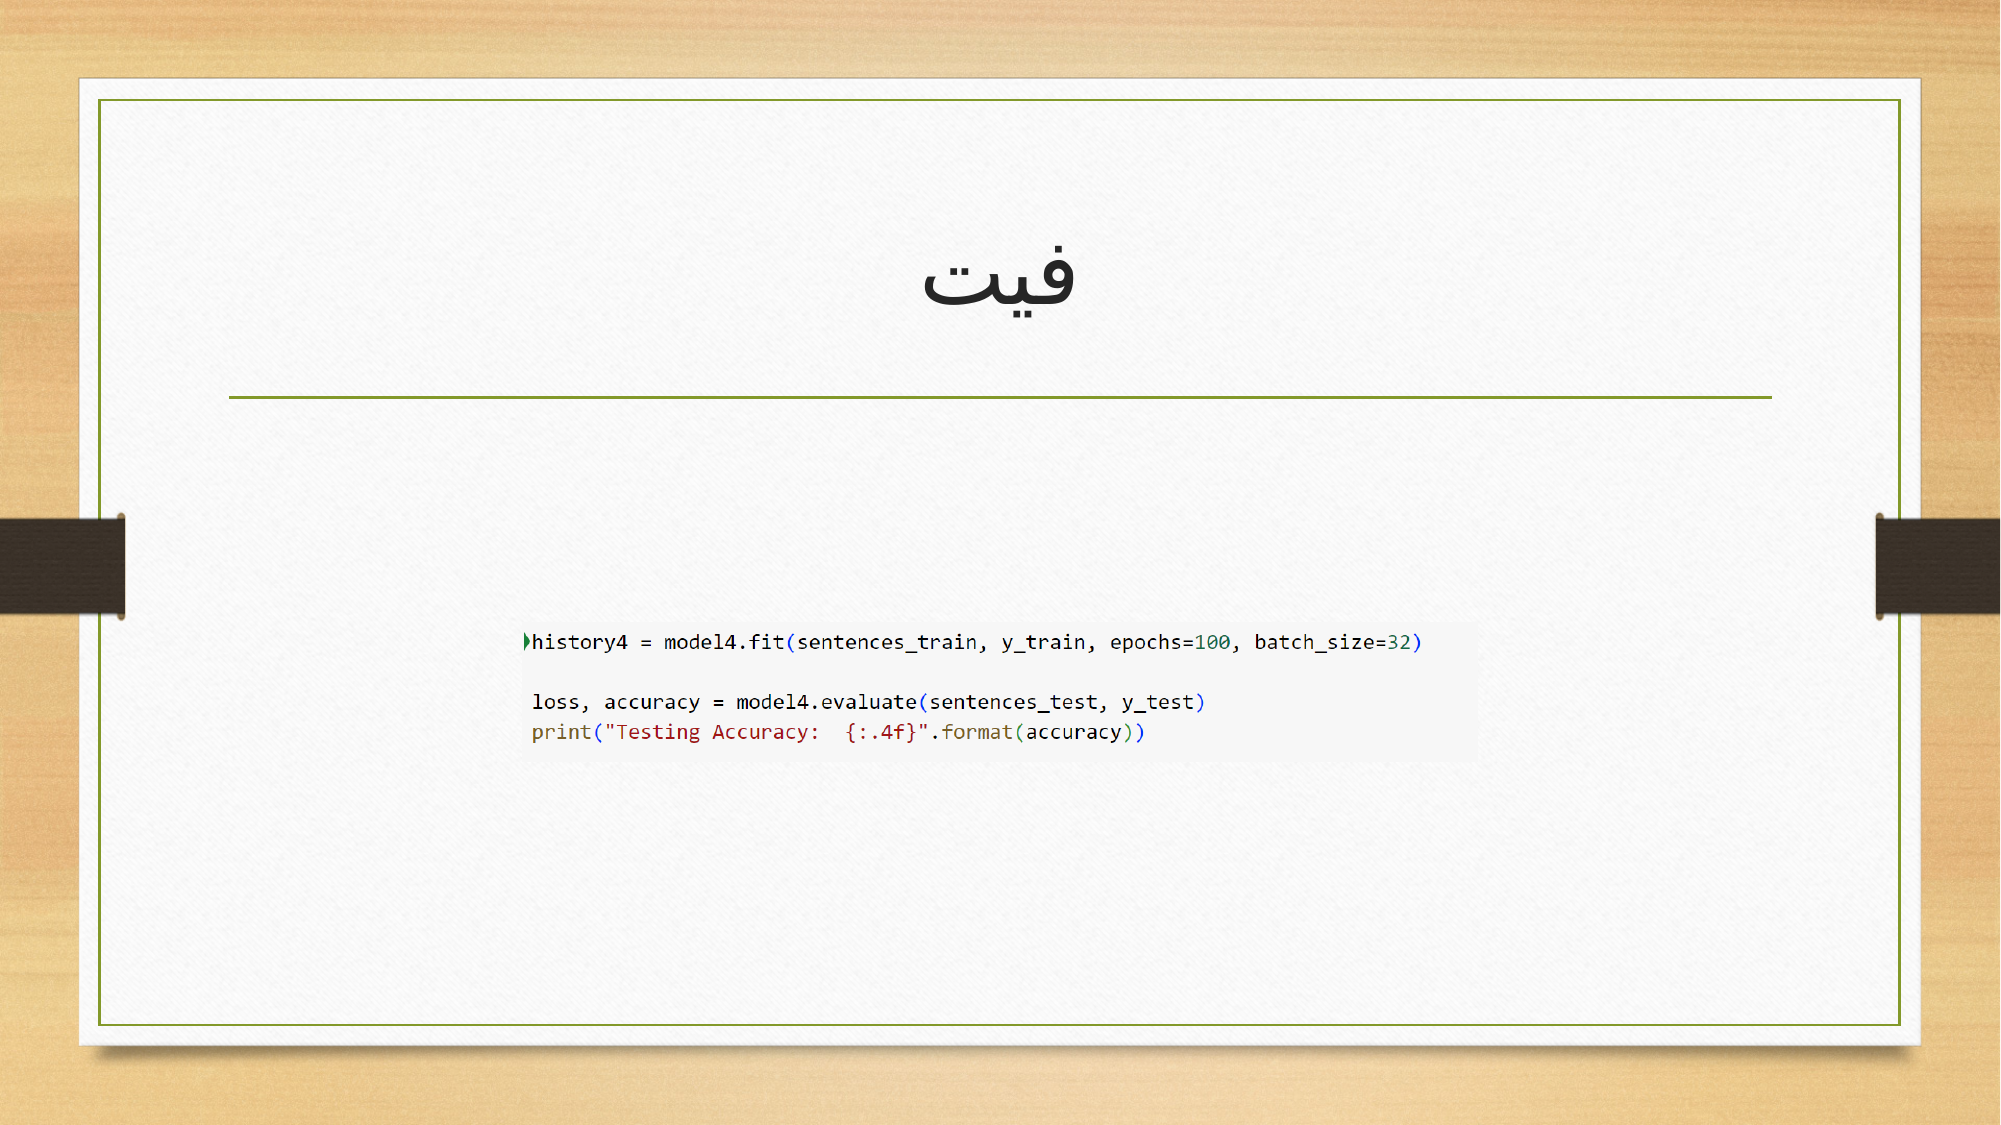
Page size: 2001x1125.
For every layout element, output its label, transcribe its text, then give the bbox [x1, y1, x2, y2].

picture [0, 0, 2001, 1125]
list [522, 621, 1478, 762]
title فیت [212, 161, 1788, 375]
